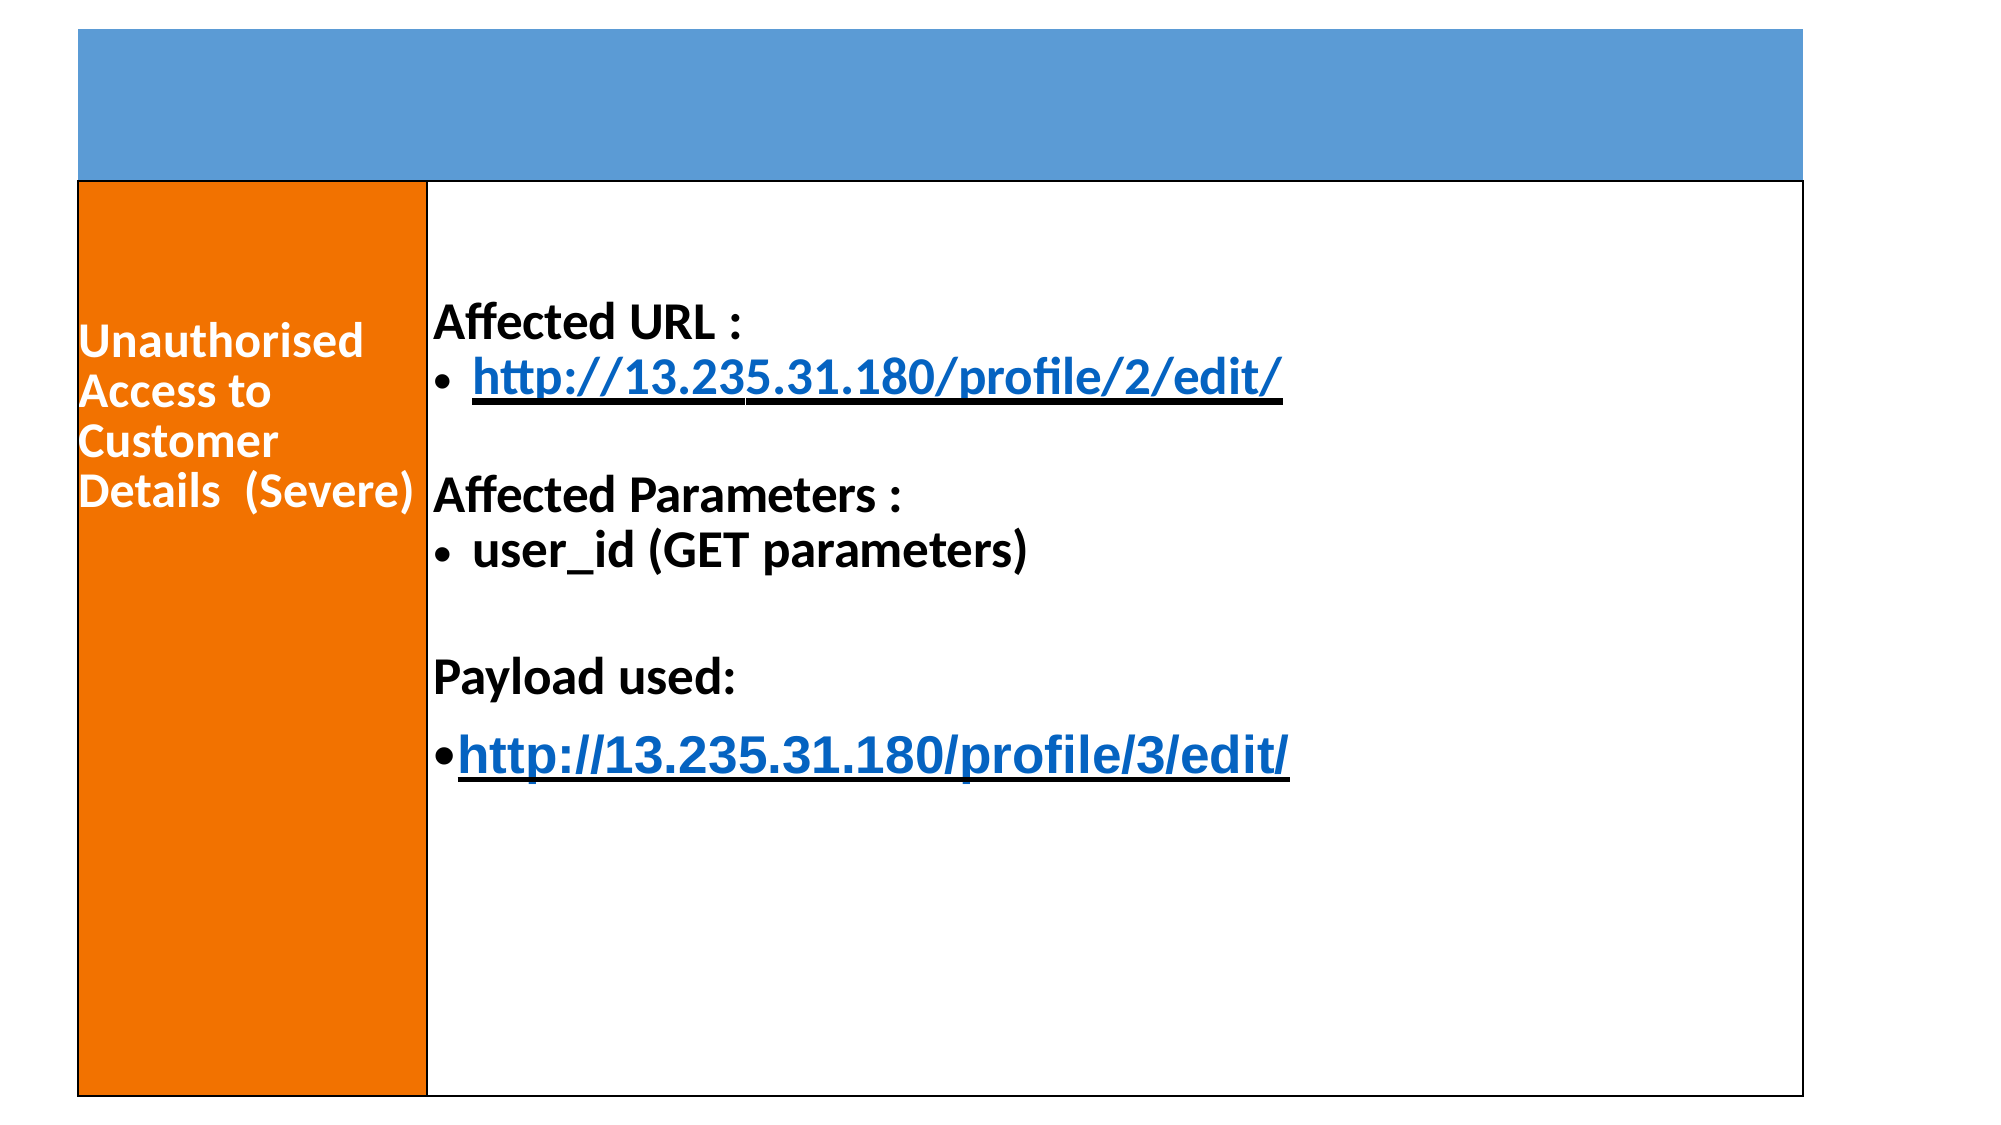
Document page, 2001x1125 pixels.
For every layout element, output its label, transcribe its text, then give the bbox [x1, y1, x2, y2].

table_header [78, 29, 1803, 180]
table_cell Affected URL : http://13.235.31.180/profile/2/edit/ Affected Parameters : user_id (GET parameters) Payload used: http://13.235.31.180/profile/3/edit/ [428, 182, 1802, 1095]
table_cell Unauthorised Access to Customer Details (Severe) [79, 182, 426, 1095]
